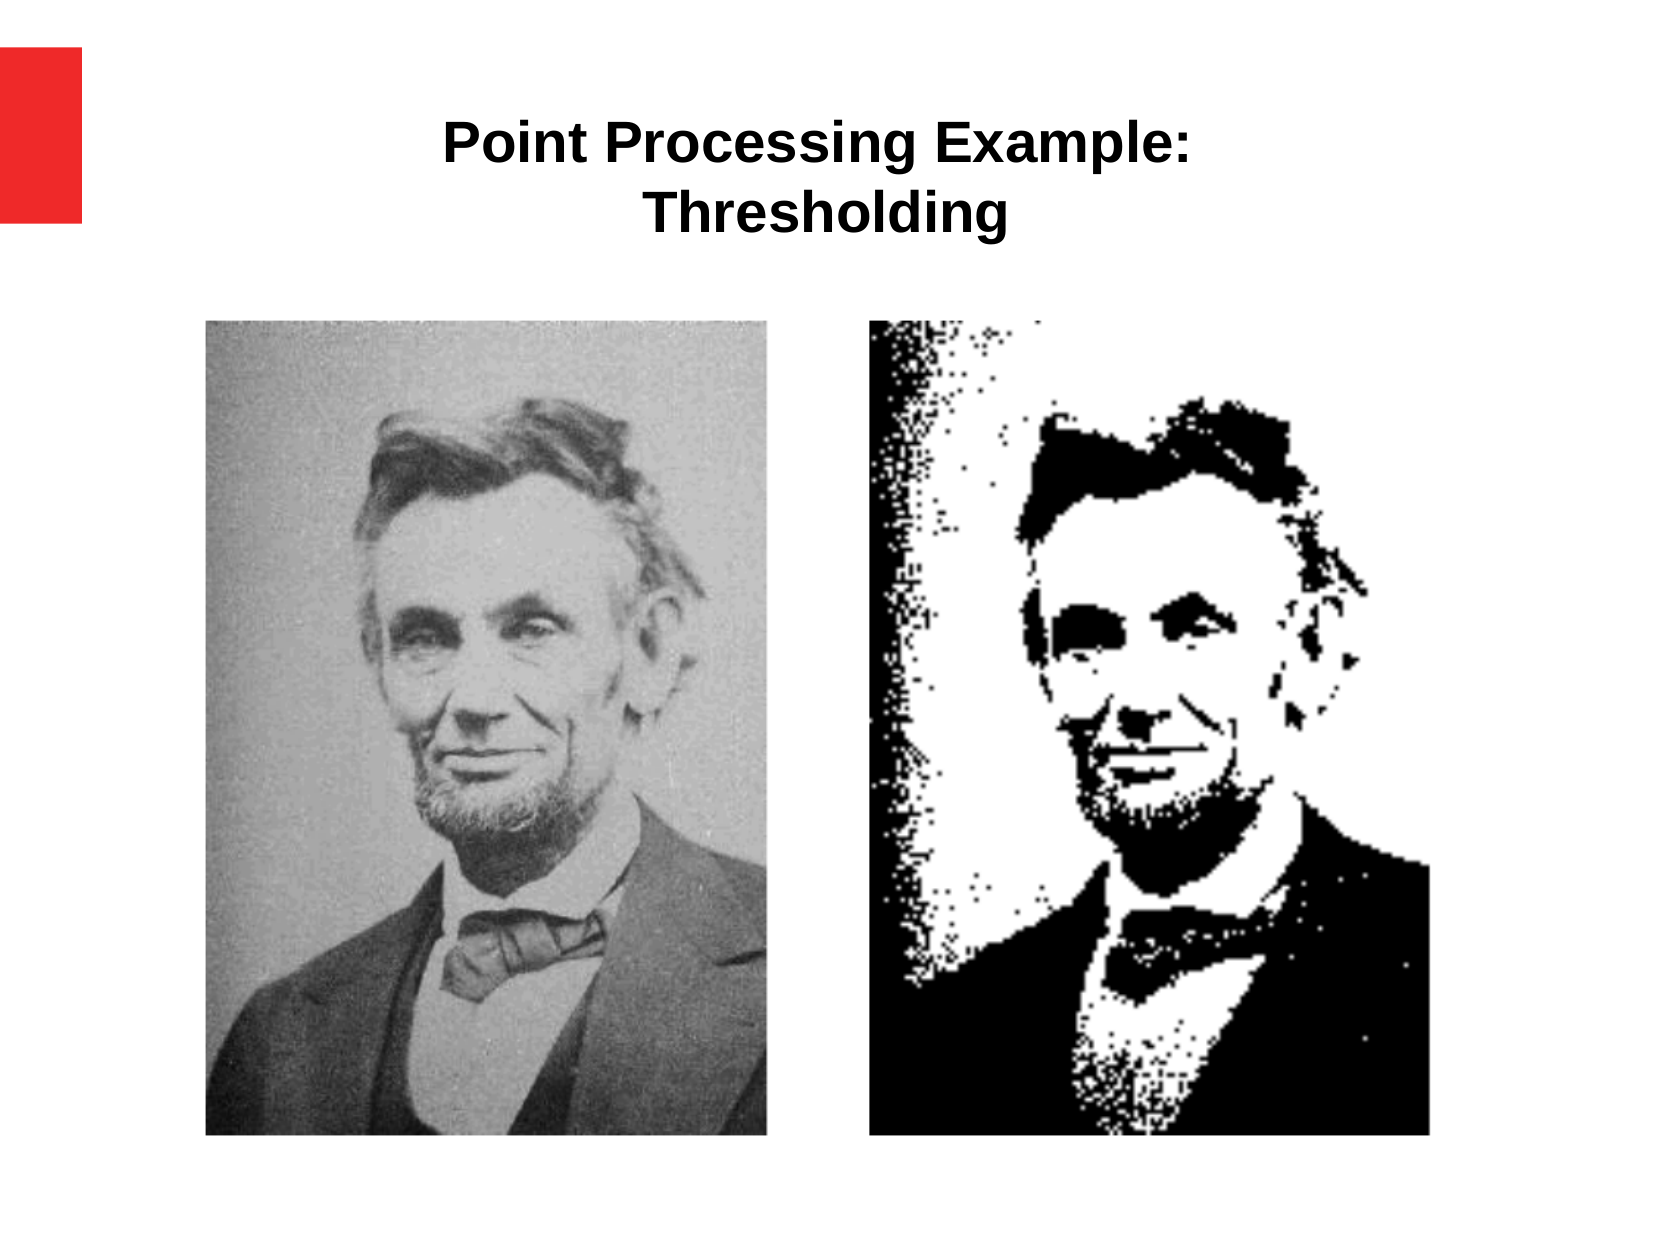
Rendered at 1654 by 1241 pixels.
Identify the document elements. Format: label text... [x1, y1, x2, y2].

picture [200, 314, 1442, 1144]
text_box Point Processing Example: Thresholding [82, 61, 1571, 288]
